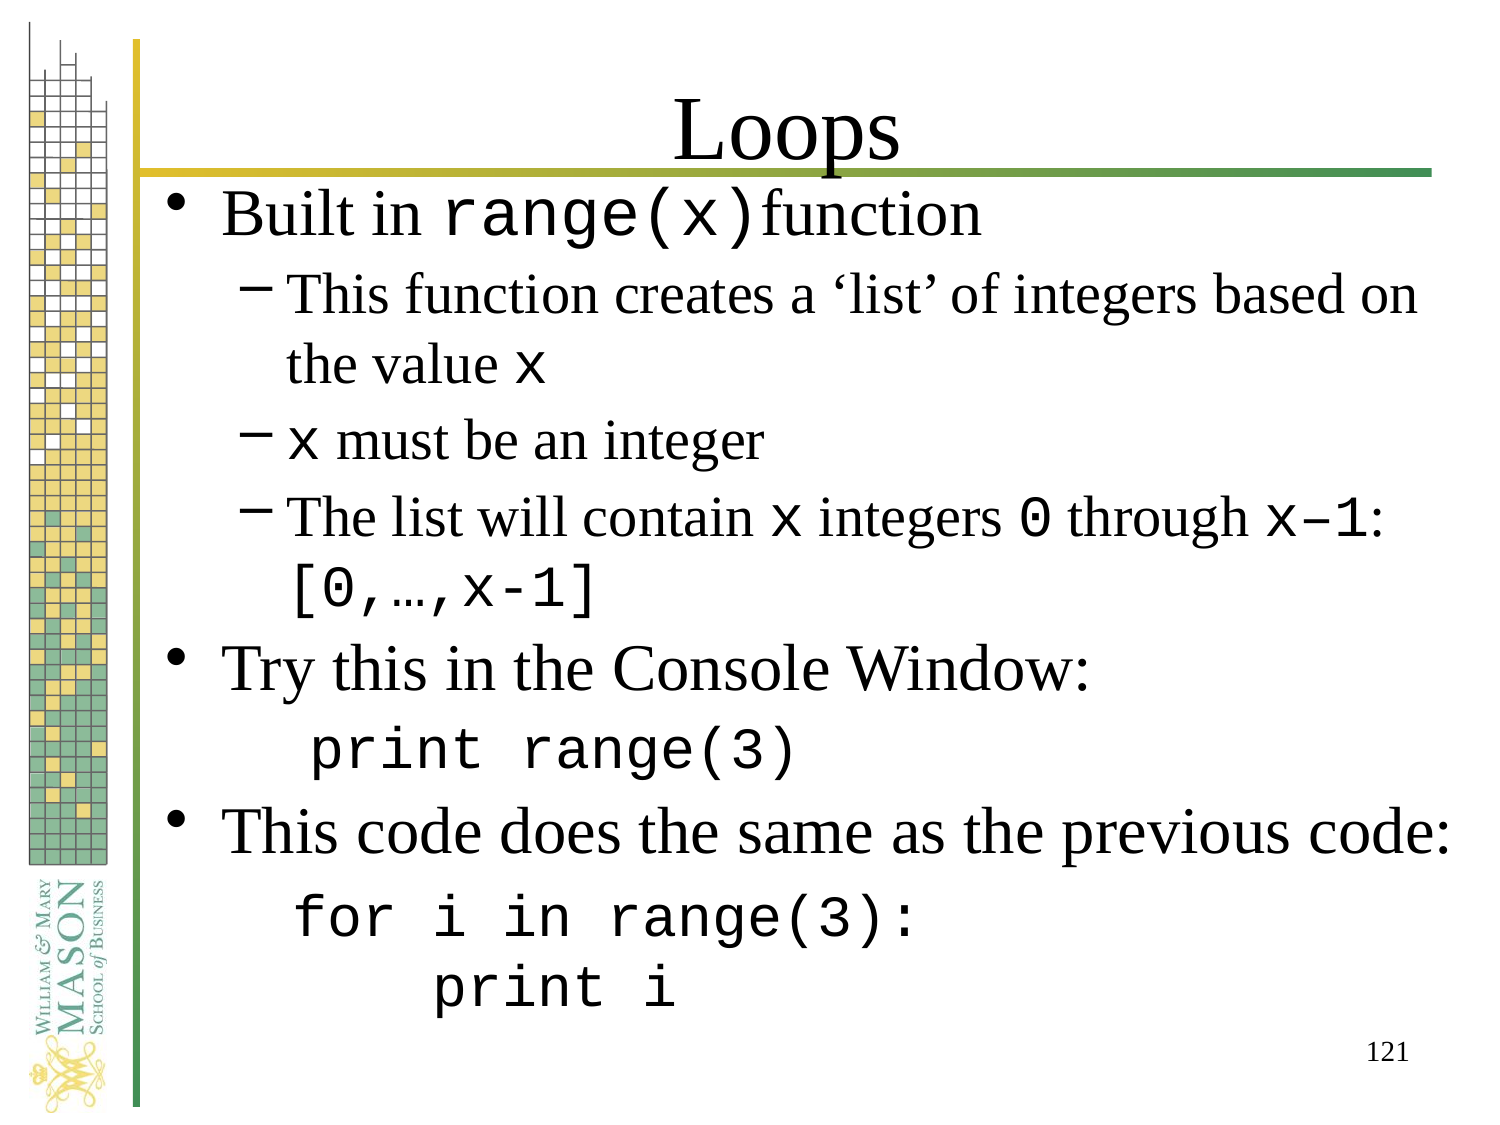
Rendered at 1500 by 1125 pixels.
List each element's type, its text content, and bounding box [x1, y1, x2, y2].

list Built in range(x)function This function creates a ‘list’ of integers based on the value x x must be an integer The list will contain x integers 0 through x–1: [0,…,x-1] Try this in the Console Window: print range(3) This code does the same as the previous code: [150, 161, 1482, 930]
slide_number 65 [29, 879, 107, 1113]
title Loops [150, 45, 1425, 161]
text_box for i in range(3): print i [278, 870, 938, 1025]
slide_number 121 [1048, 1024, 1426, 1103]
